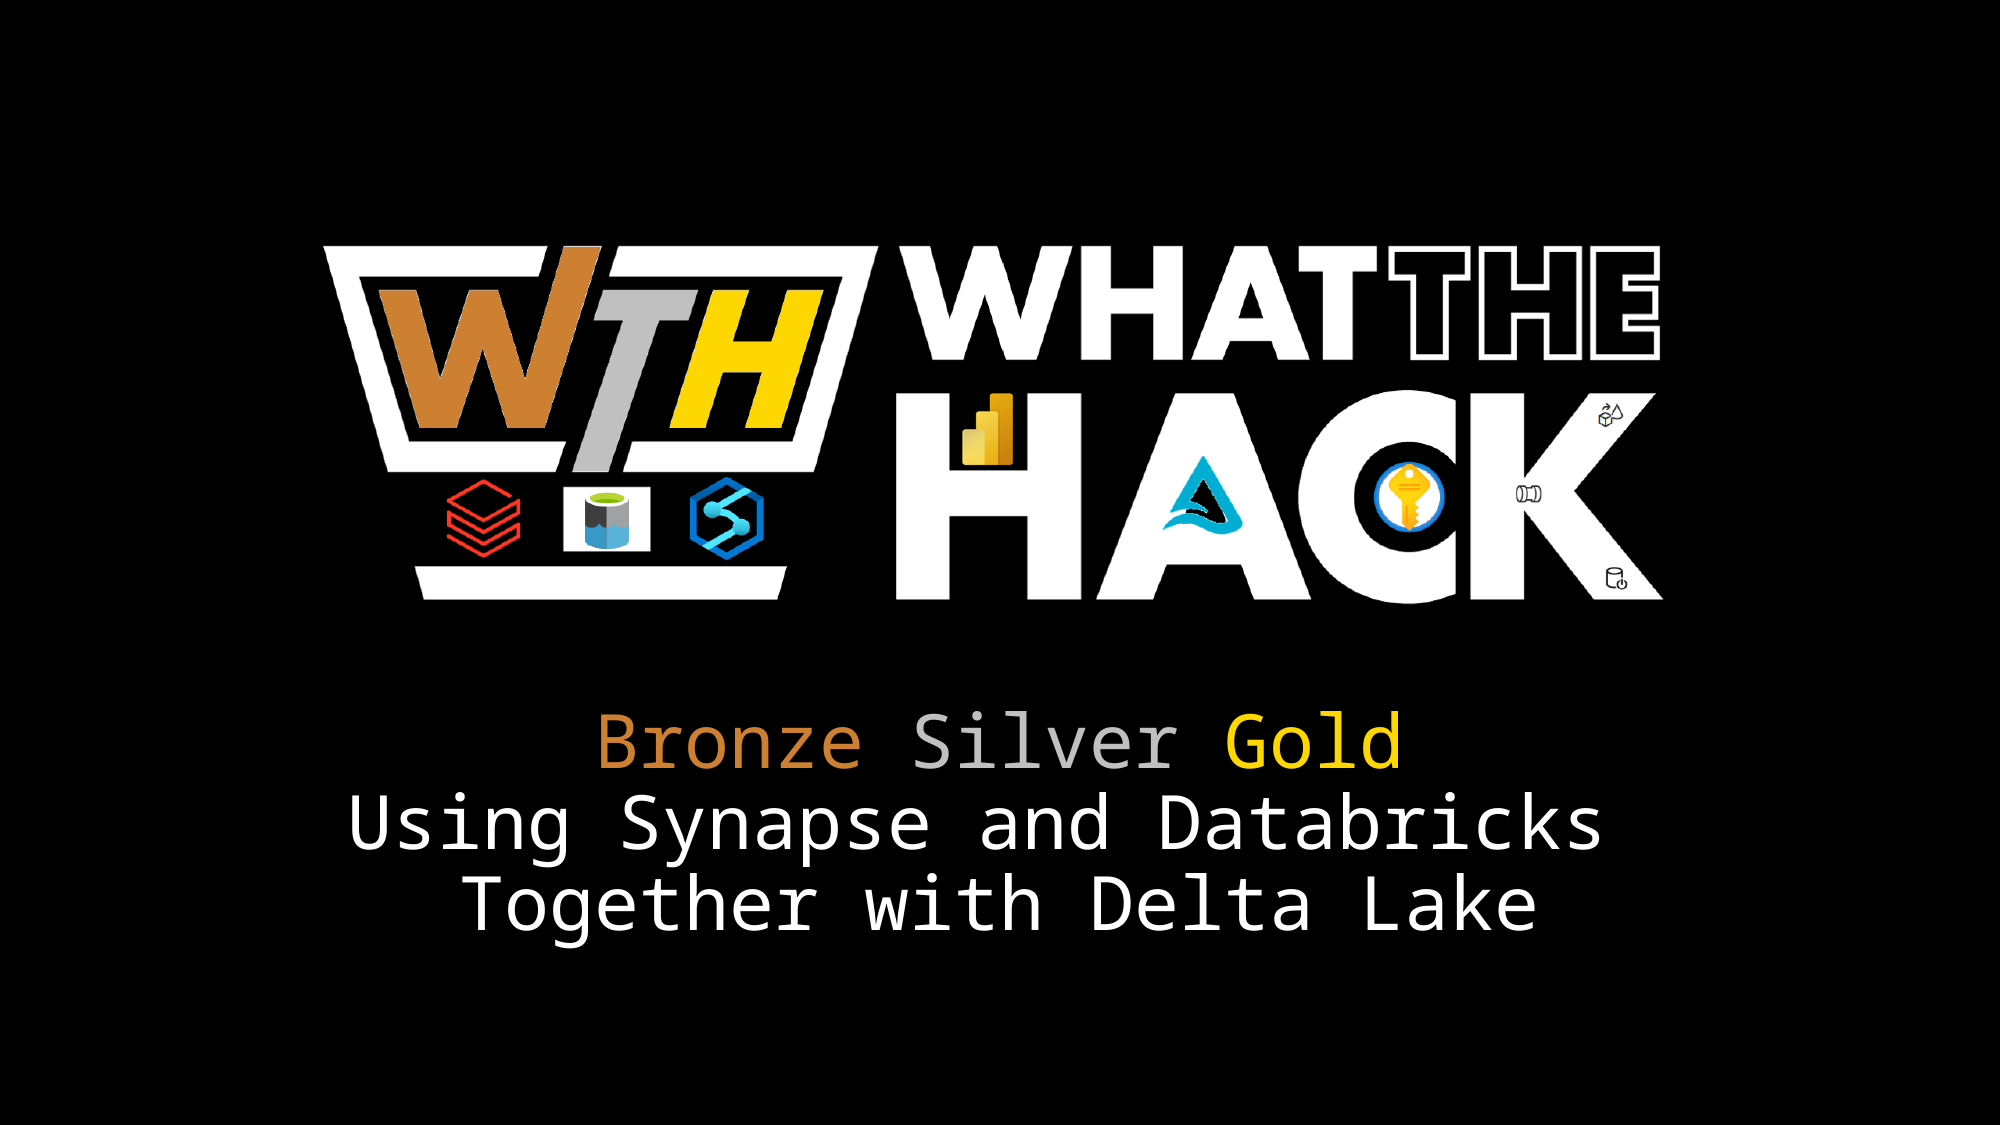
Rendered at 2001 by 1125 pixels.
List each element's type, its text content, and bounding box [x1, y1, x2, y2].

title Bronze Silver Gold Using Synapse and Databricks Together with Delta Lake [0, 687, 2000, 963]
picture [154, 212, 1846, 629]
